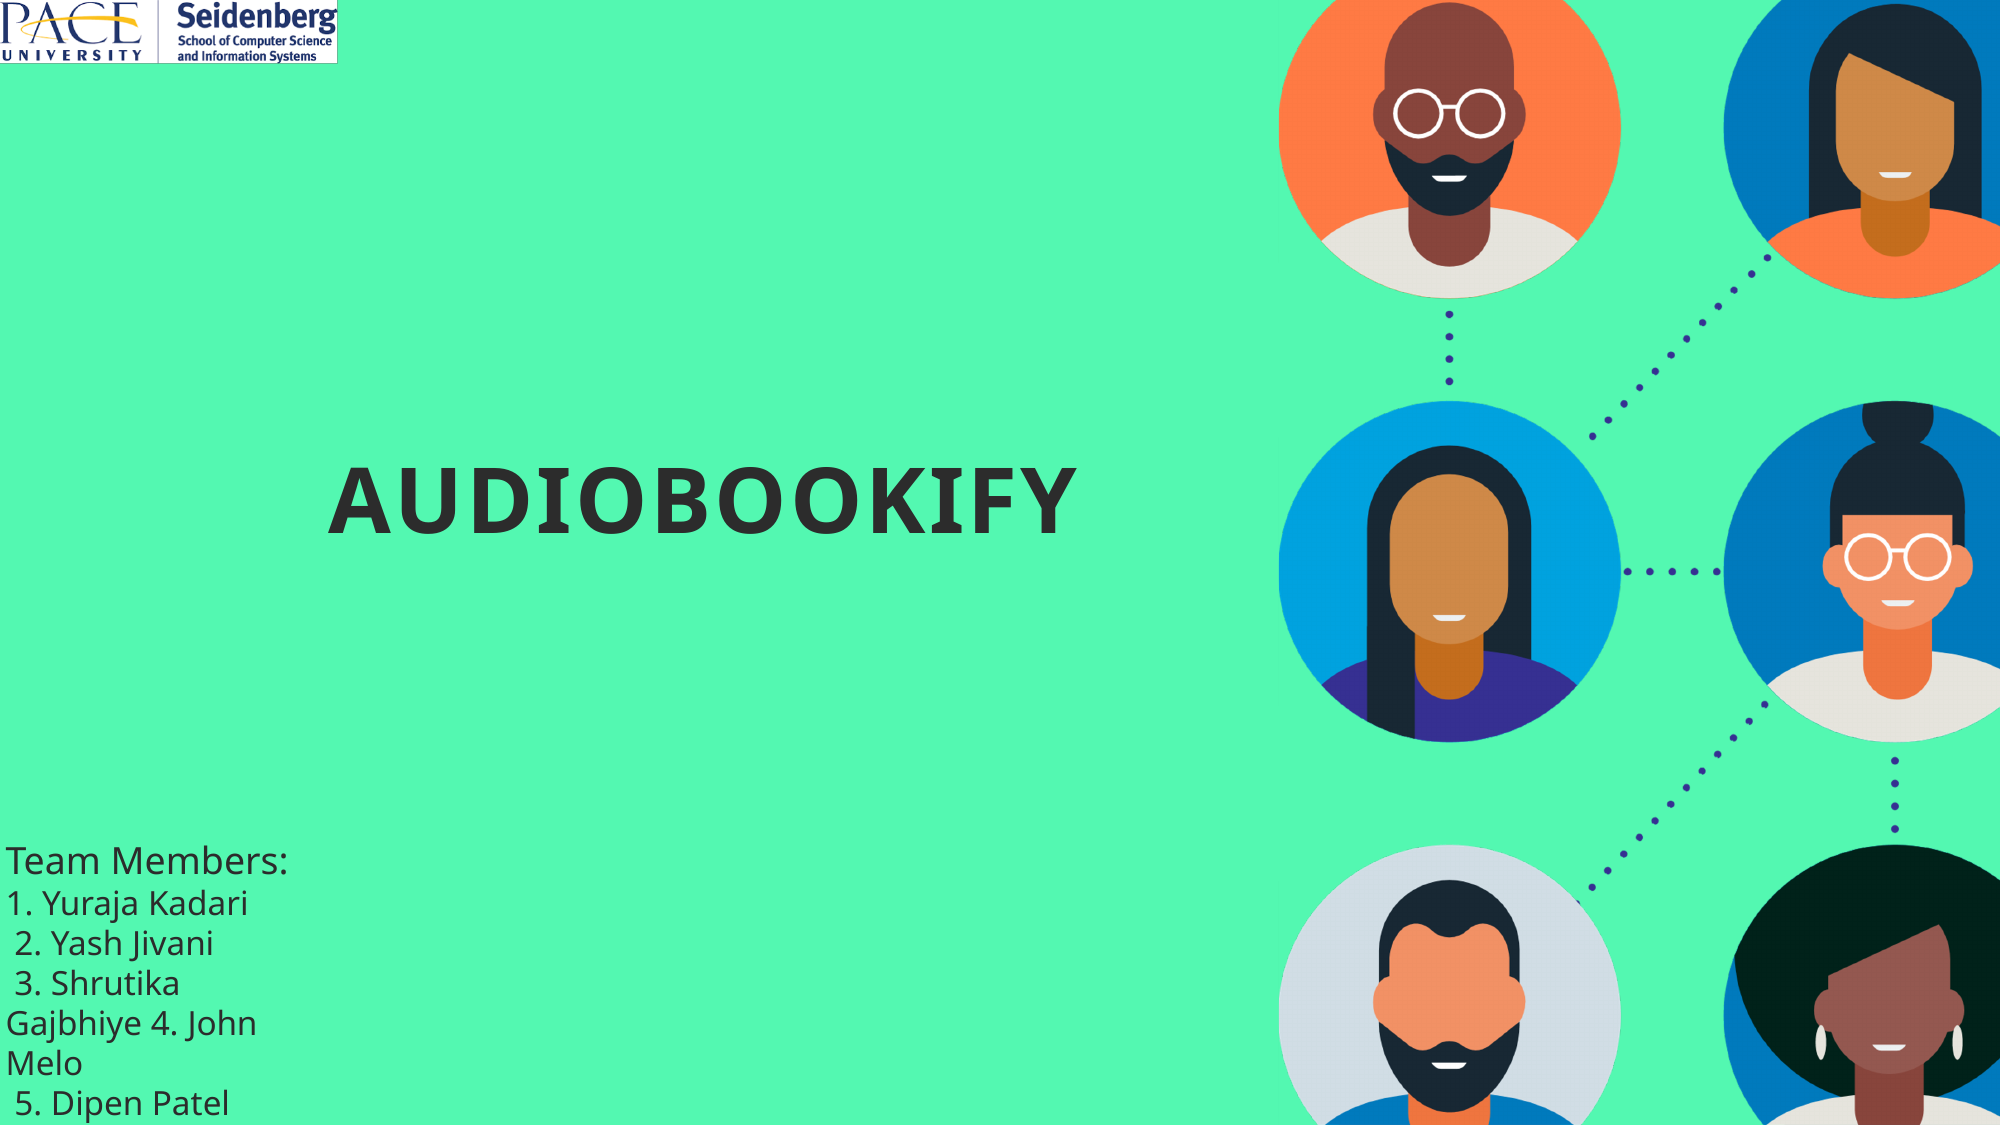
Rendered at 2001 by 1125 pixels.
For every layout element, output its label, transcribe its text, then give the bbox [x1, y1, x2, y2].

text_box Team Members: 1. Yuraja Kadari 2. Yash Jivani 3. Shrutika Gajbhiye 4. John Melo 5. Dipen Patel 6. Vicky Jadhav [0, 829, 306, 1125]
picture [1278, 0, 2000, 1125]
picture [0, 0, 338, 64]
title AUDIOBOOKIFY [182, 455, 1229, 669]
